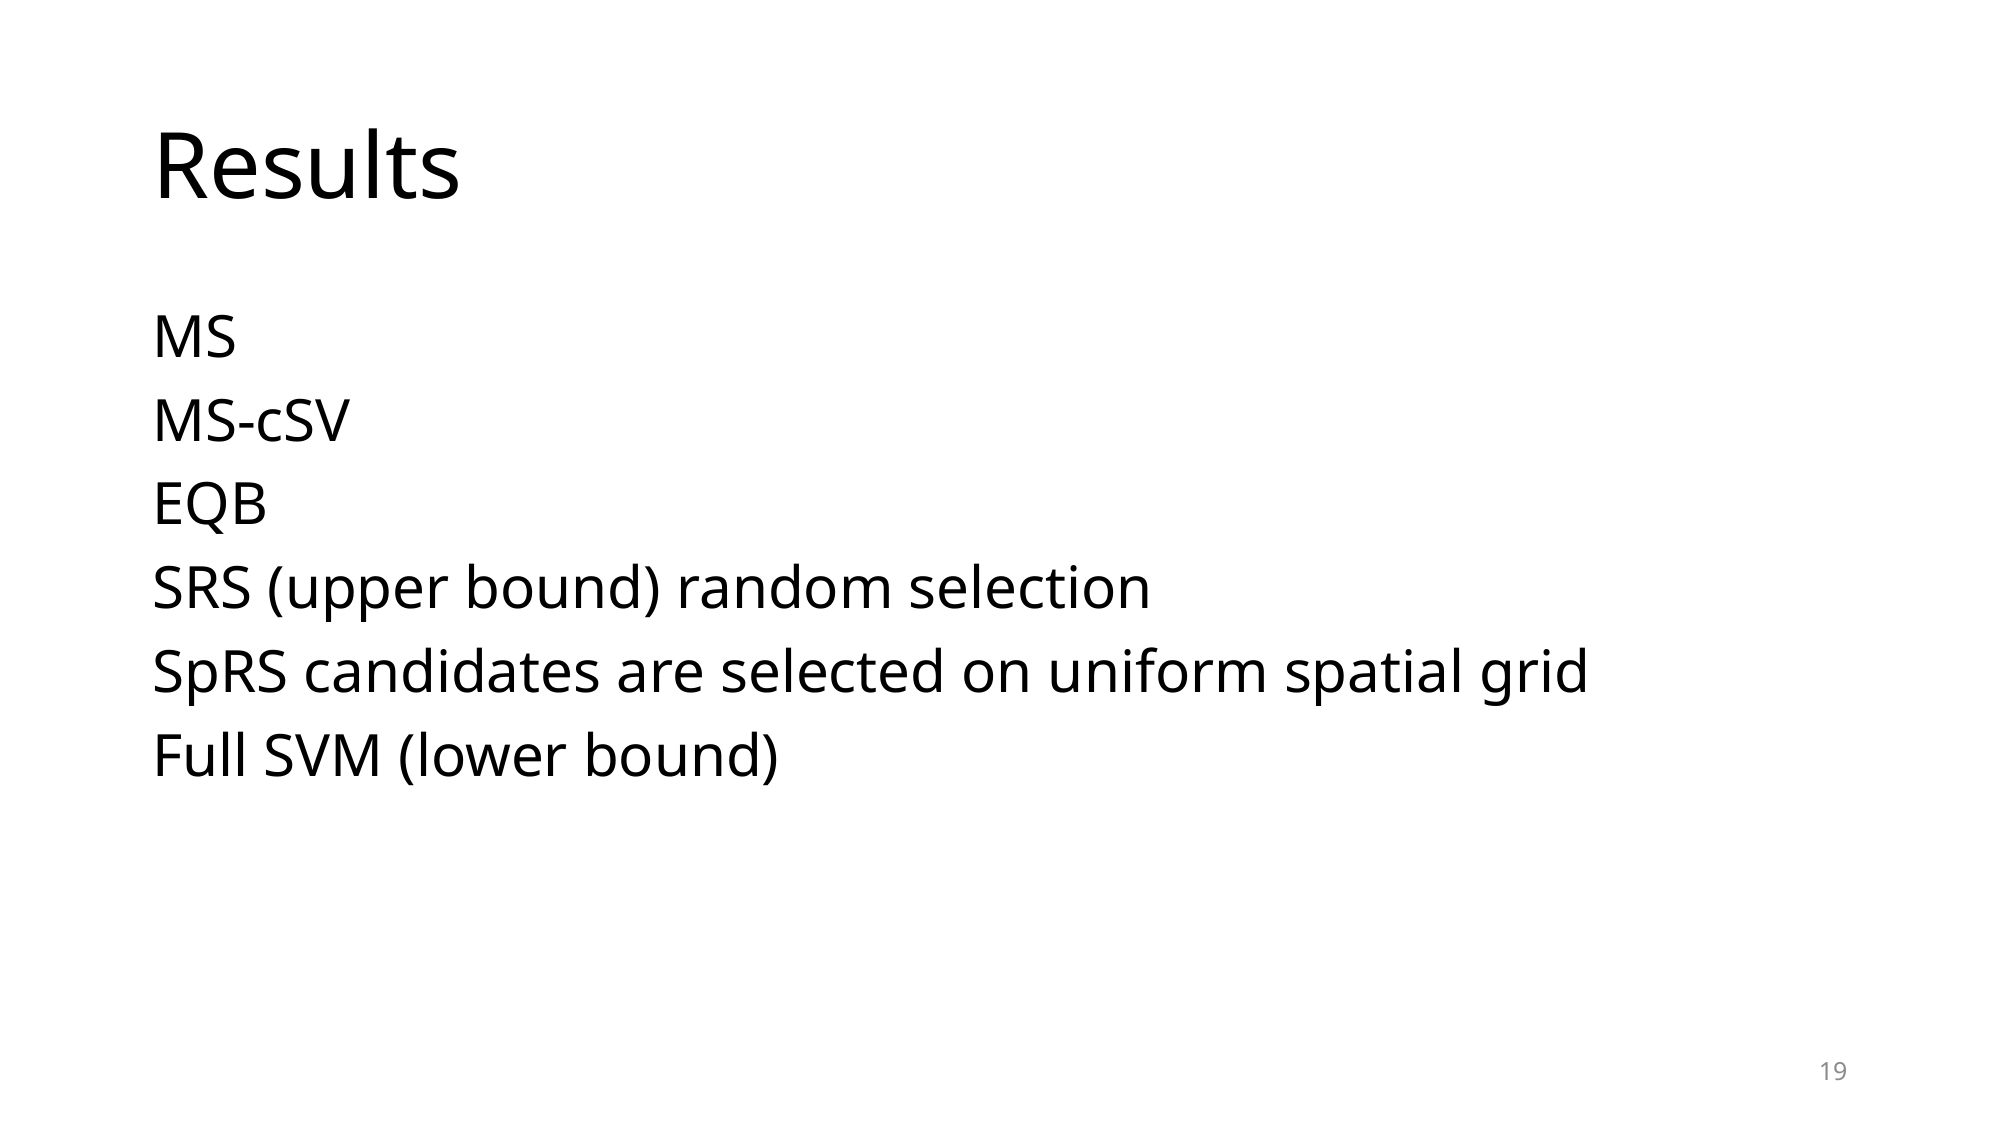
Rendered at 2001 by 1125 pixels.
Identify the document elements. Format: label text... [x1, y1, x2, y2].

title Results [137, 59, 1863, 278]
list MS MS-cSV EQB SRS (upper bound) random selection SpRS candidates are selected on uniform spatial grid Full SVM (lower bound) [137, 299, 1863, 1014]
slide_number 19 [1412, 1042, 1863, 1103]
